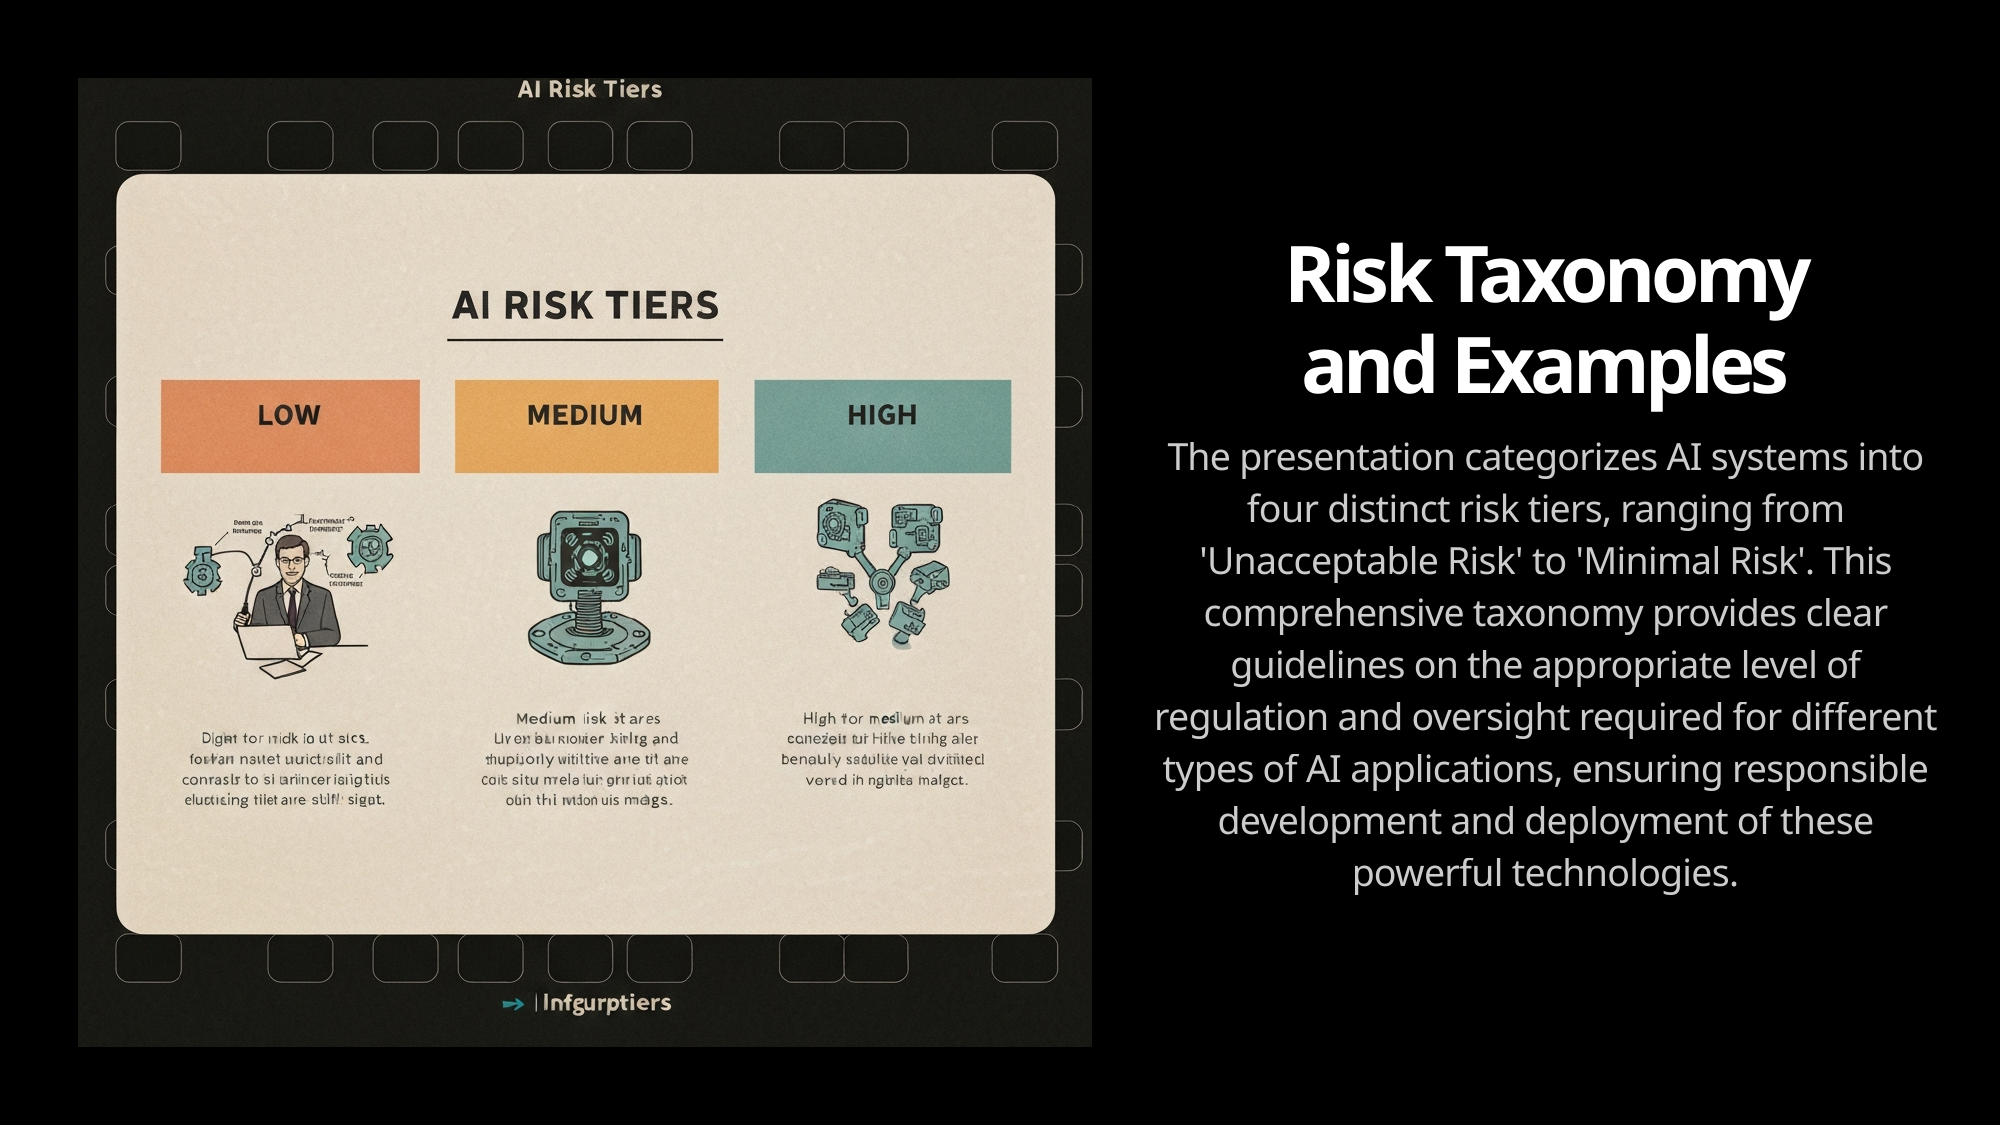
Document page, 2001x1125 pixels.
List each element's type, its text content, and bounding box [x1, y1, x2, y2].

text_box Risk Taxonomy and Examples [1282, 226, 1809, 410]
picture [77, 77, 1093, 1047]
text_box The presentation categorizes AI systems into four distinct risk tiers, ranging from 'Unacceptable Risk' to 'Minimal Risk'. This comprehensive taxonomy provides clear guidelines on the appropriate level of regulation and oversight required for different types of AI applications, ensuring responsible development and deployment of these powerful technologies. [1142, 426, 1949, 895]
